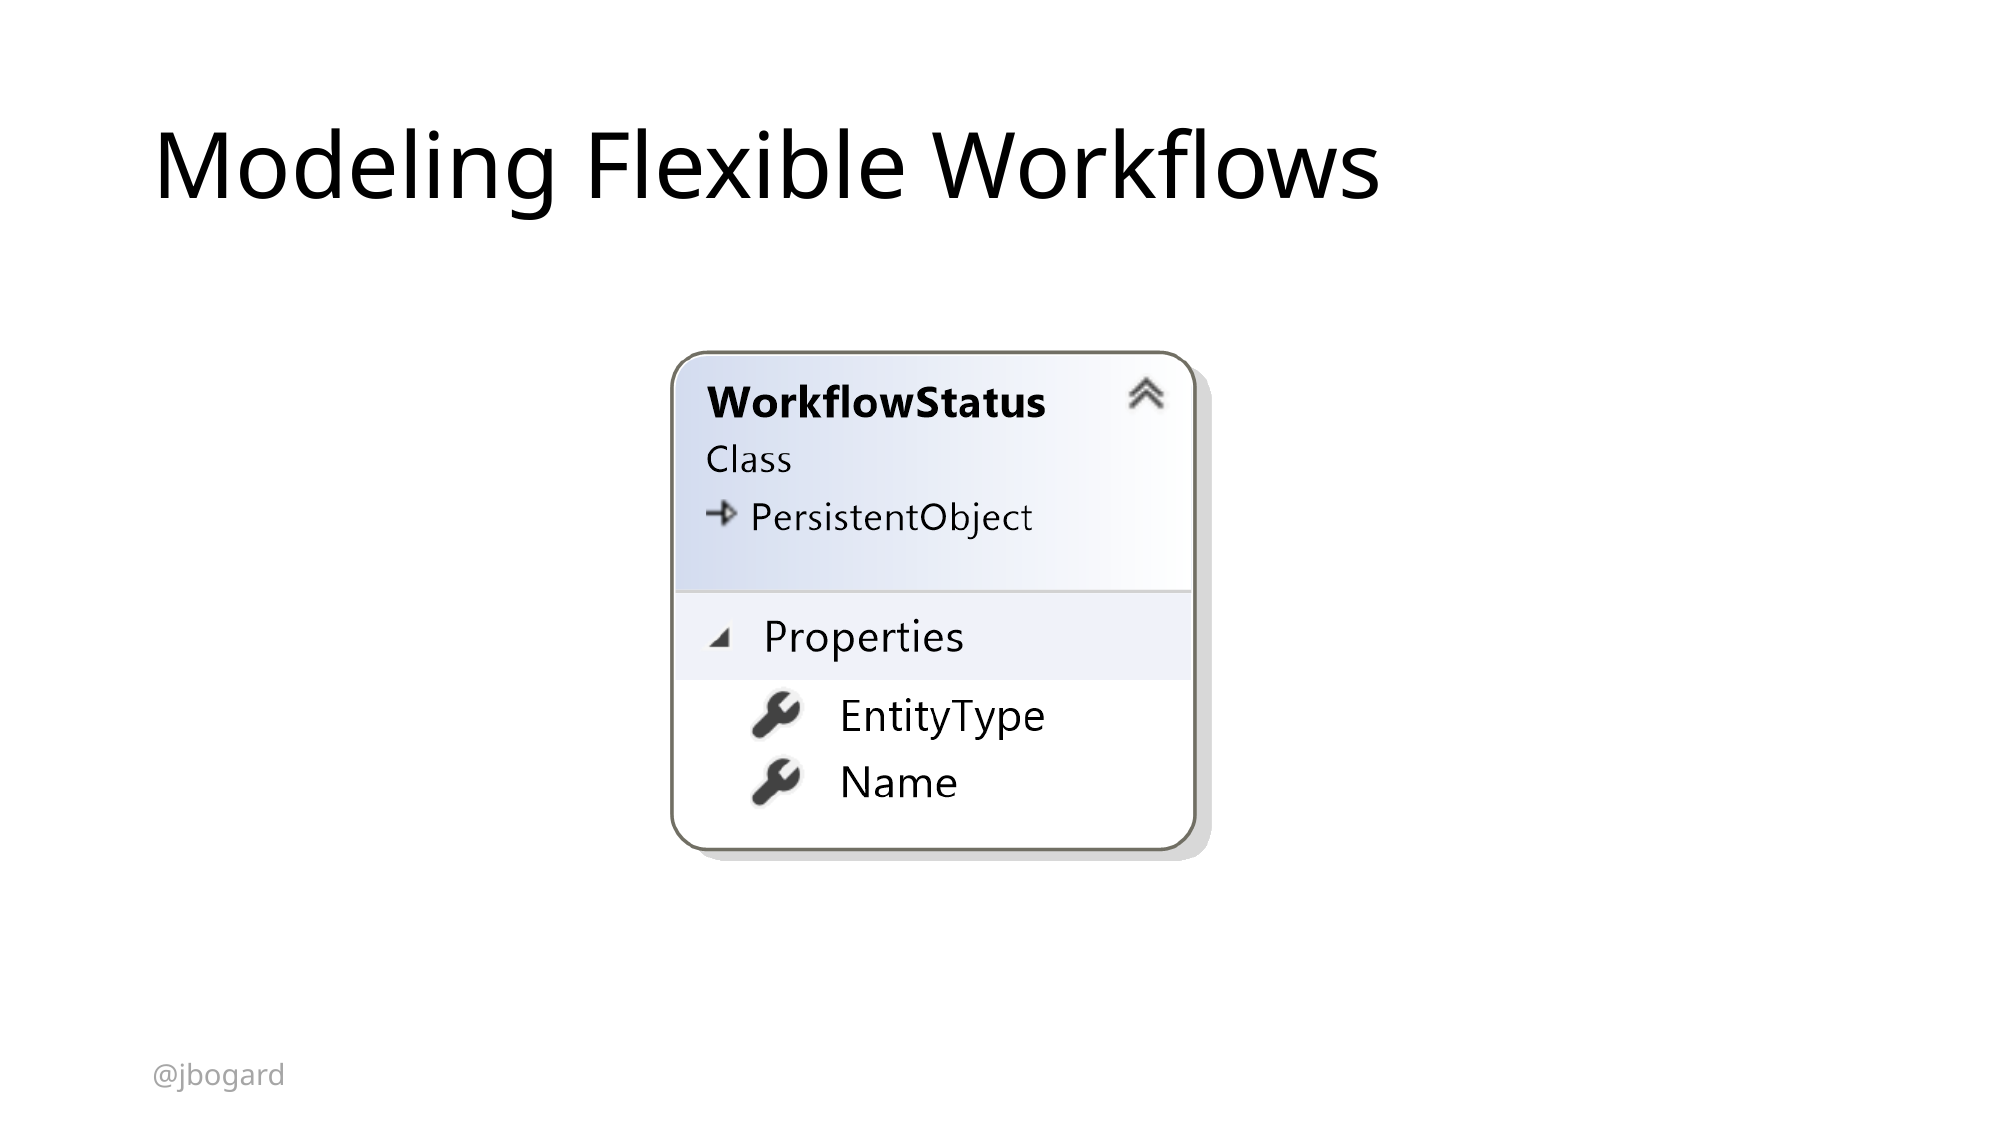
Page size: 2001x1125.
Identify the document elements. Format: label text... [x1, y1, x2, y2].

title Modeling Flexible Workflows [137, 59, 1863, 278]
picture [599, 298, 1299, 951]
